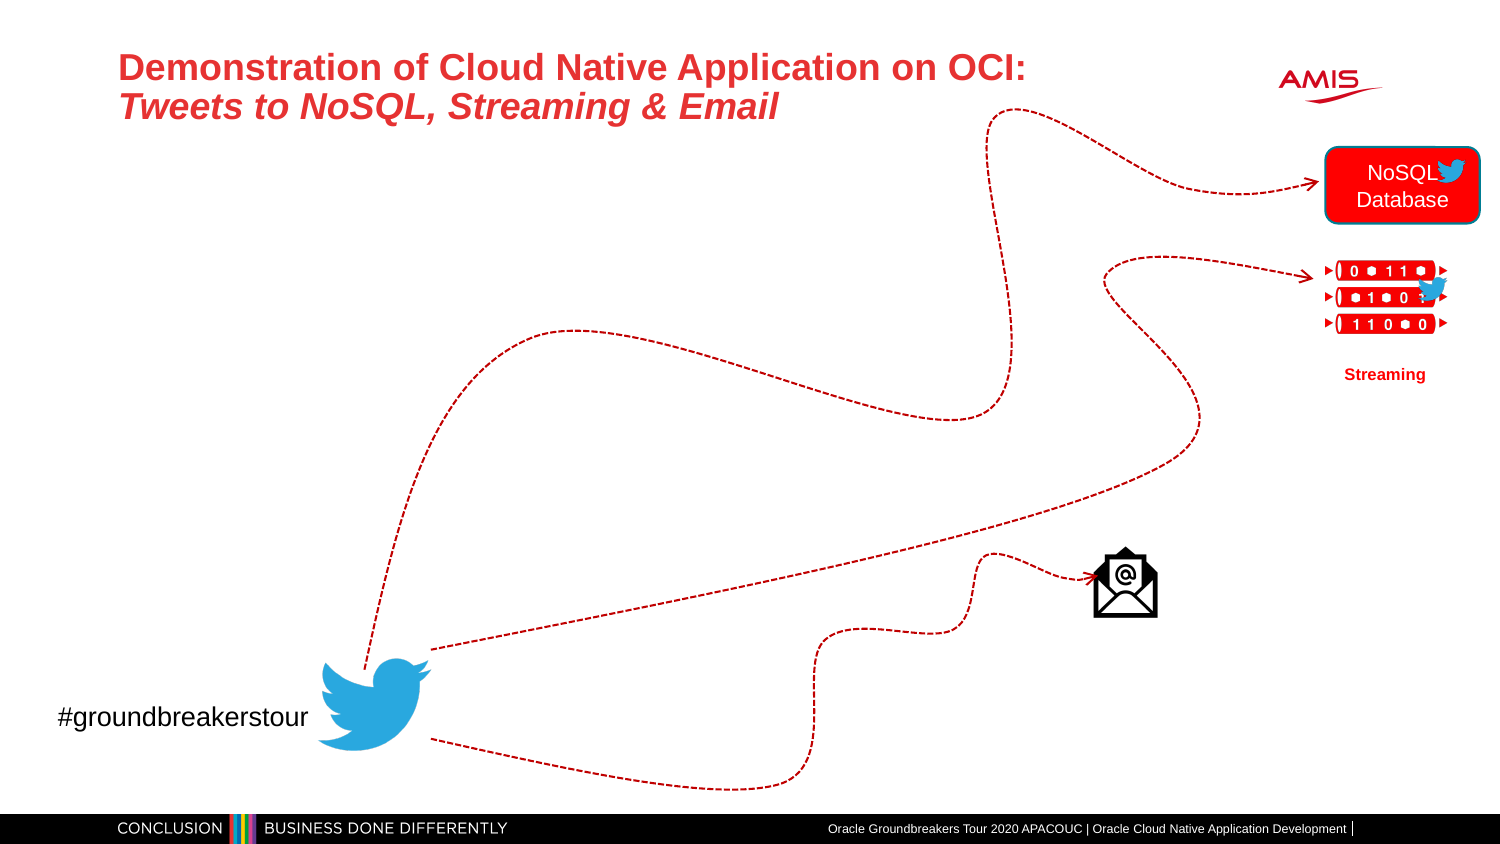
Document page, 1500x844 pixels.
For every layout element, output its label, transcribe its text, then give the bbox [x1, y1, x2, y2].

footer Oracle Groundbreakers Tour 2020 APACOUC | Oracle Cloud Native Application Development [814, 820, 1347, 839]
picture [1205, 58, 1388, 106]
picture [239, 814, 1500, 844]
title Demonstration of Cloud Native Application on OCI: Tweets to NoSQL, Streaming & Email [118, 47, 1205, 130]
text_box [1292, 204, 1478, 392]
text_box [370, 108, 1320, 638]
picture [1434, 154, 1469, 188]
text_box NoSQL Database [1324, 145, 1481, 219]
picture [1087, 543, 1164, 621]
picture [1415, 272, 1450, 306]
picture [308, 638, 441, 771]
picture [0, 814, 236, 844]
text_box #groundbreakerstour [57, 699, 308, 732]
text_box [441, 255, 1292, 649]
text_box [441, 552, 1087, 791]
